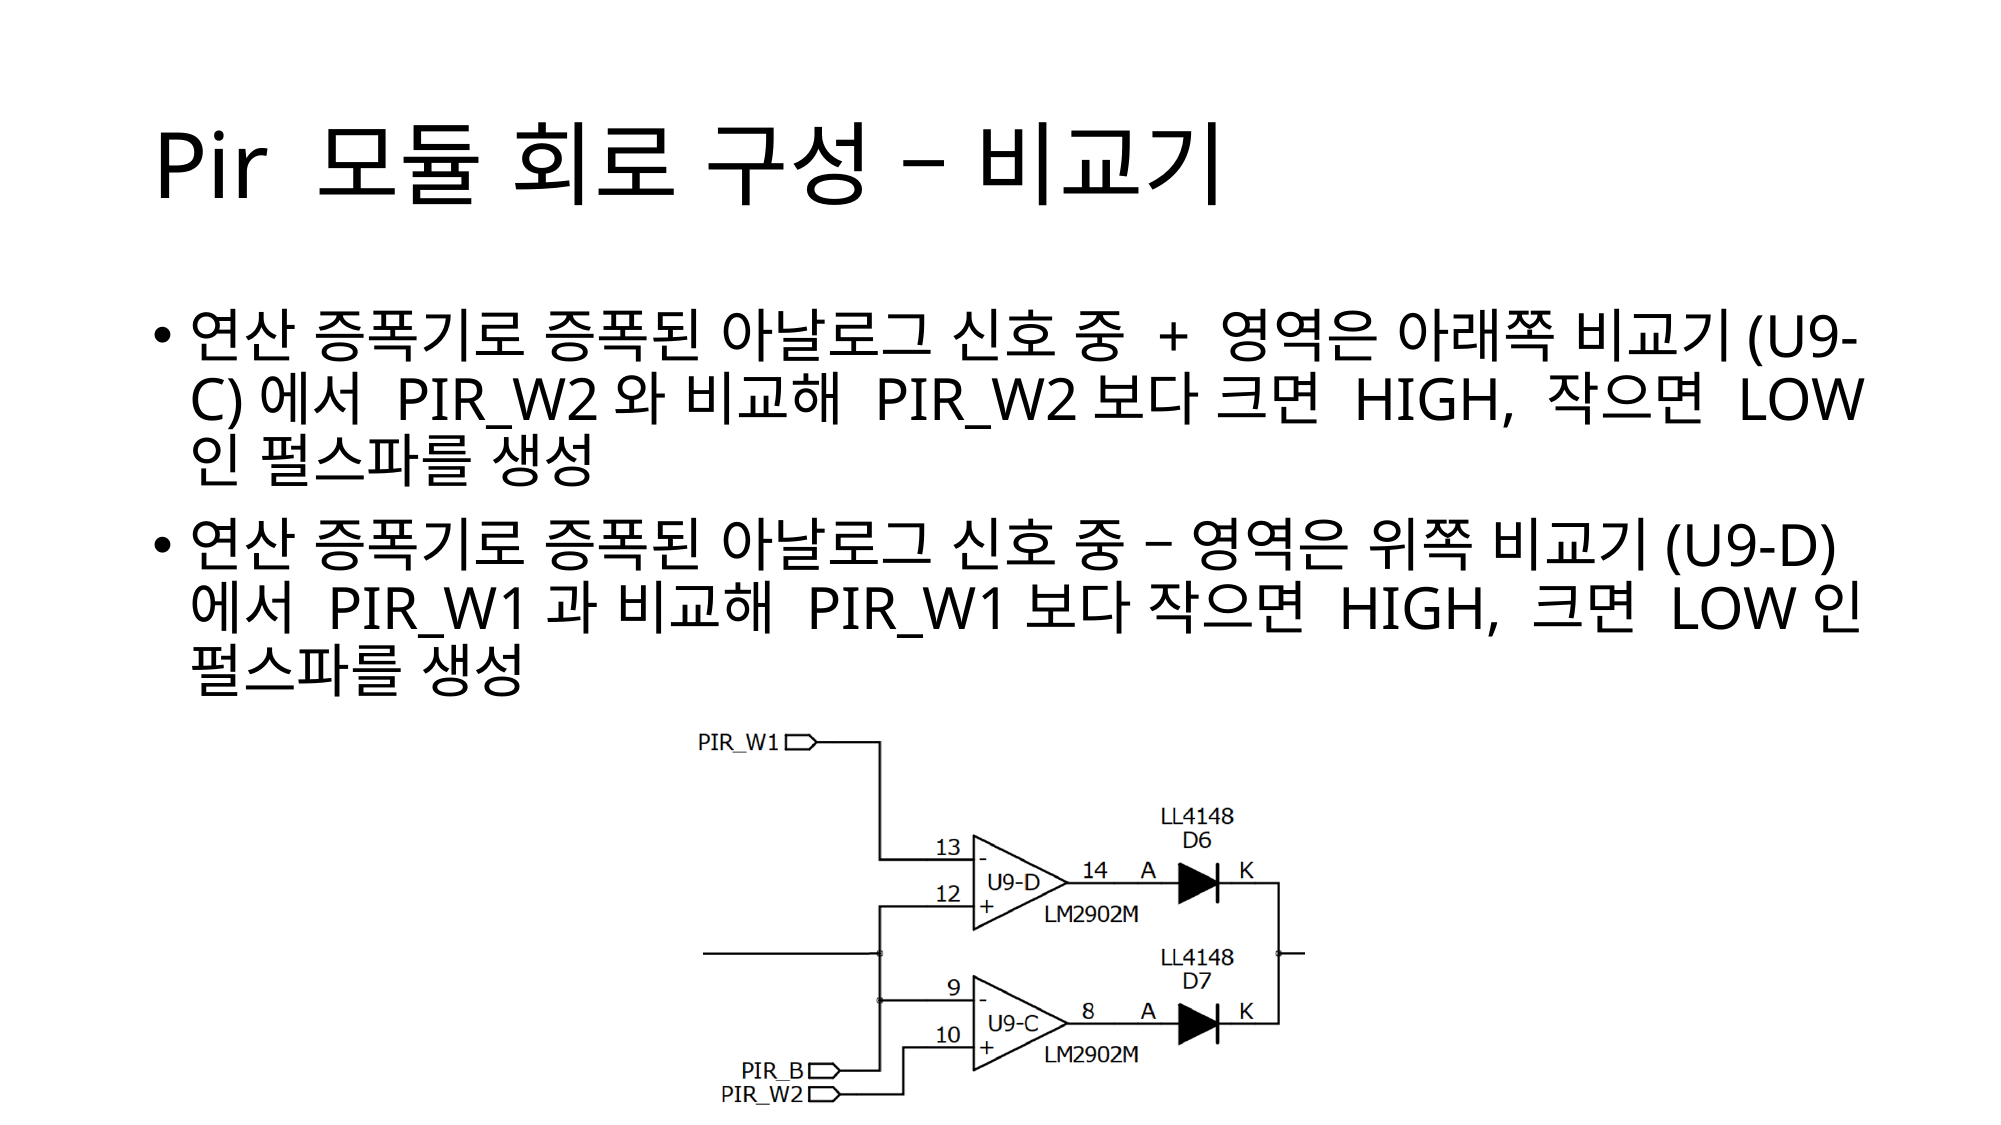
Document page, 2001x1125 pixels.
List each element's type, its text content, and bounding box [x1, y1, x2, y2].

title Pir 모듈 회로 구성 – 비교기 [137, 59, 1863, 278]
list 연산 증폭기로 증폭된 아날로그 신호 중 + 영역은 아래쪽 비교기(U9-C)에서 PIR_W2와 비교해 PIR_W2보다 크면 HIGH, 작으면 LOW인 펄스파를 생성 연산 증폭기로 증폭된 아날로그 신호 중 – 영역은 위쪽 비교기(U9-D)에서 PIR_W1과 비교해 PIR_W1보다 작으면 HIGH, 크면 LOW인 펄스파를 생성 [137, 299, 1915, 1014]
picture [695, 729, 1305, 1108]
